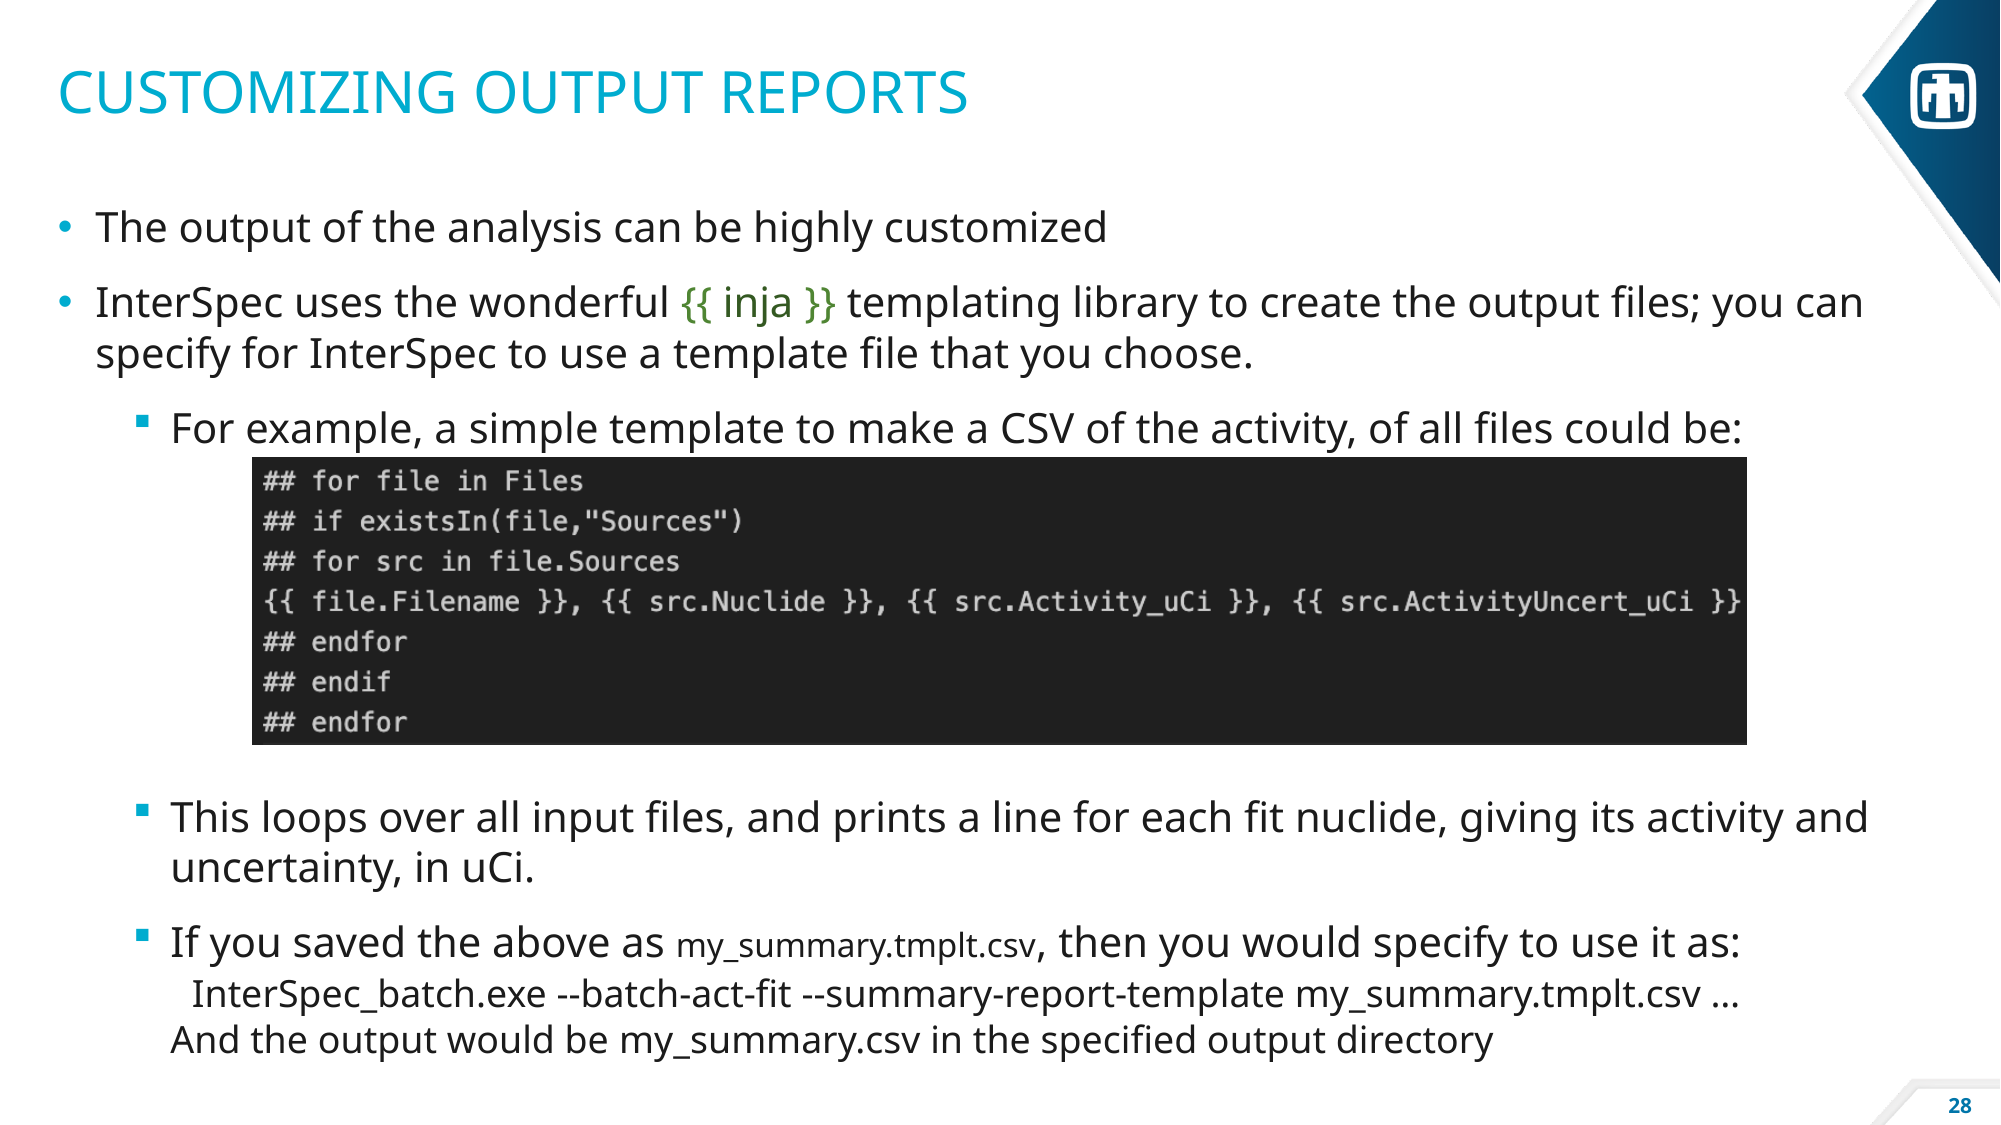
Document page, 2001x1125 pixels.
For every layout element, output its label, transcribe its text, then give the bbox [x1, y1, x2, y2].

picture [252, 457, 1748, 745]
slide_number 28 [1920, 1089, 2000, 1125]
picture [1853, 1063, 2000, 1125]
picture [1828, 0, 2000, 319]
title Customizing Output reports [57, 39, 1736, 150]
list The output of the analysis can be highly customized InterSpec uses the wonderful {{ inja }} templating library to create the output files; you can specify for InterSpec to use a template file that you choose. For example, a simple template to make a CSV of the activity, of all files could be: This loops over all input files, and prints a line for each fit nuclide, giving its activity and uncertainty, in uCi. If you saved the above as my_summary.tmplt.csv, then you would specify to use it as: InterSpec_batch.exe --batch-act-fit --summary-report-template my_summary.tmplt.csv … And the output would be my_summary.csv in the specified output directory [57, 201, 1902, 1089]
